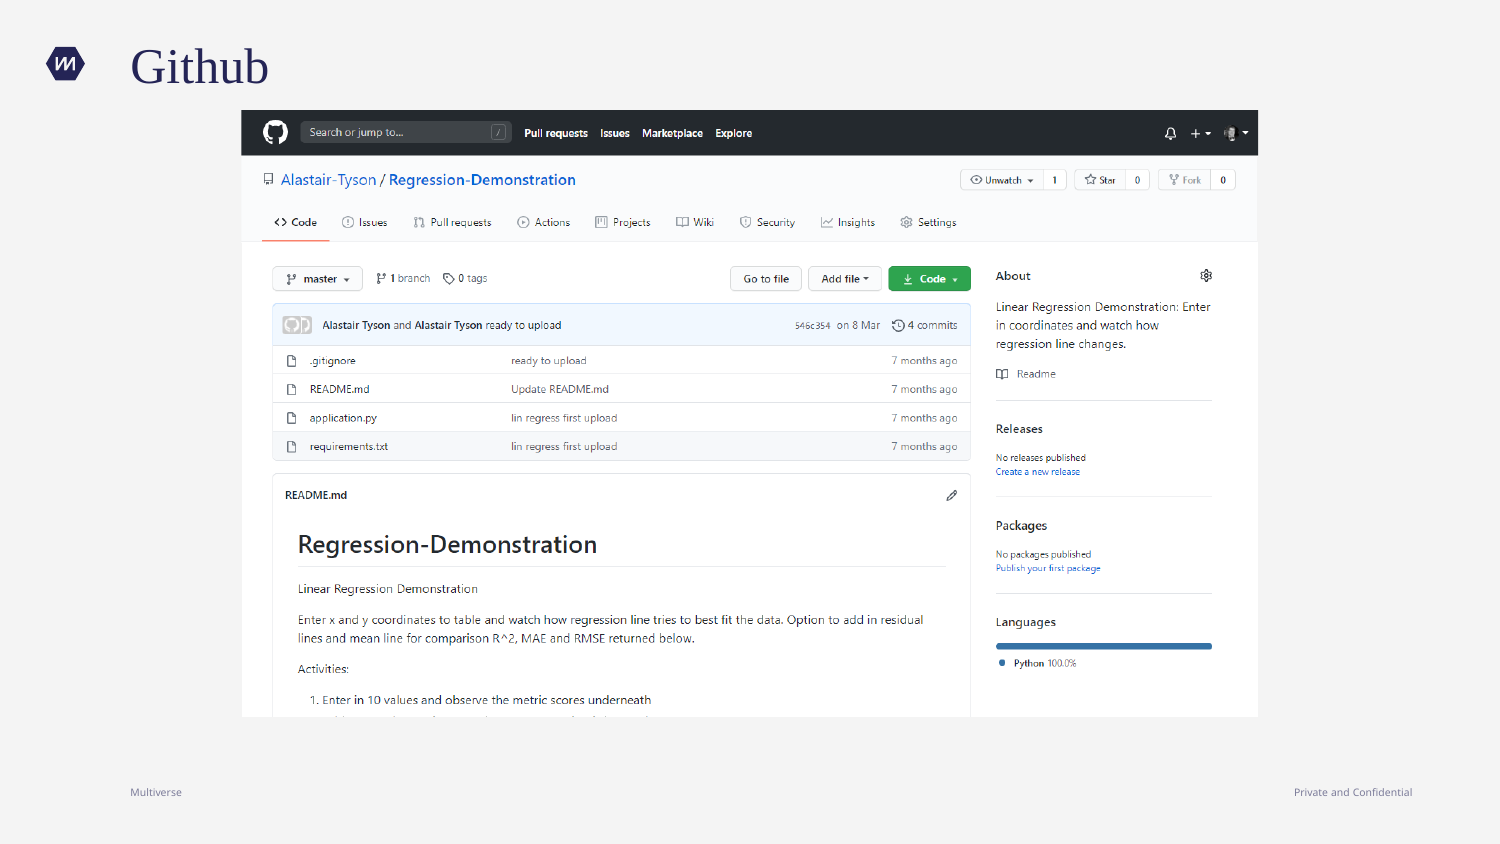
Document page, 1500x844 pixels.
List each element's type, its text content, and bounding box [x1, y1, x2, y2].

title Github [130, 40, 1453, 150]
picture [241, 242, 1259, 718]
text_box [241, 110, 1259, 157]
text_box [240, 156, 1258, 242]
